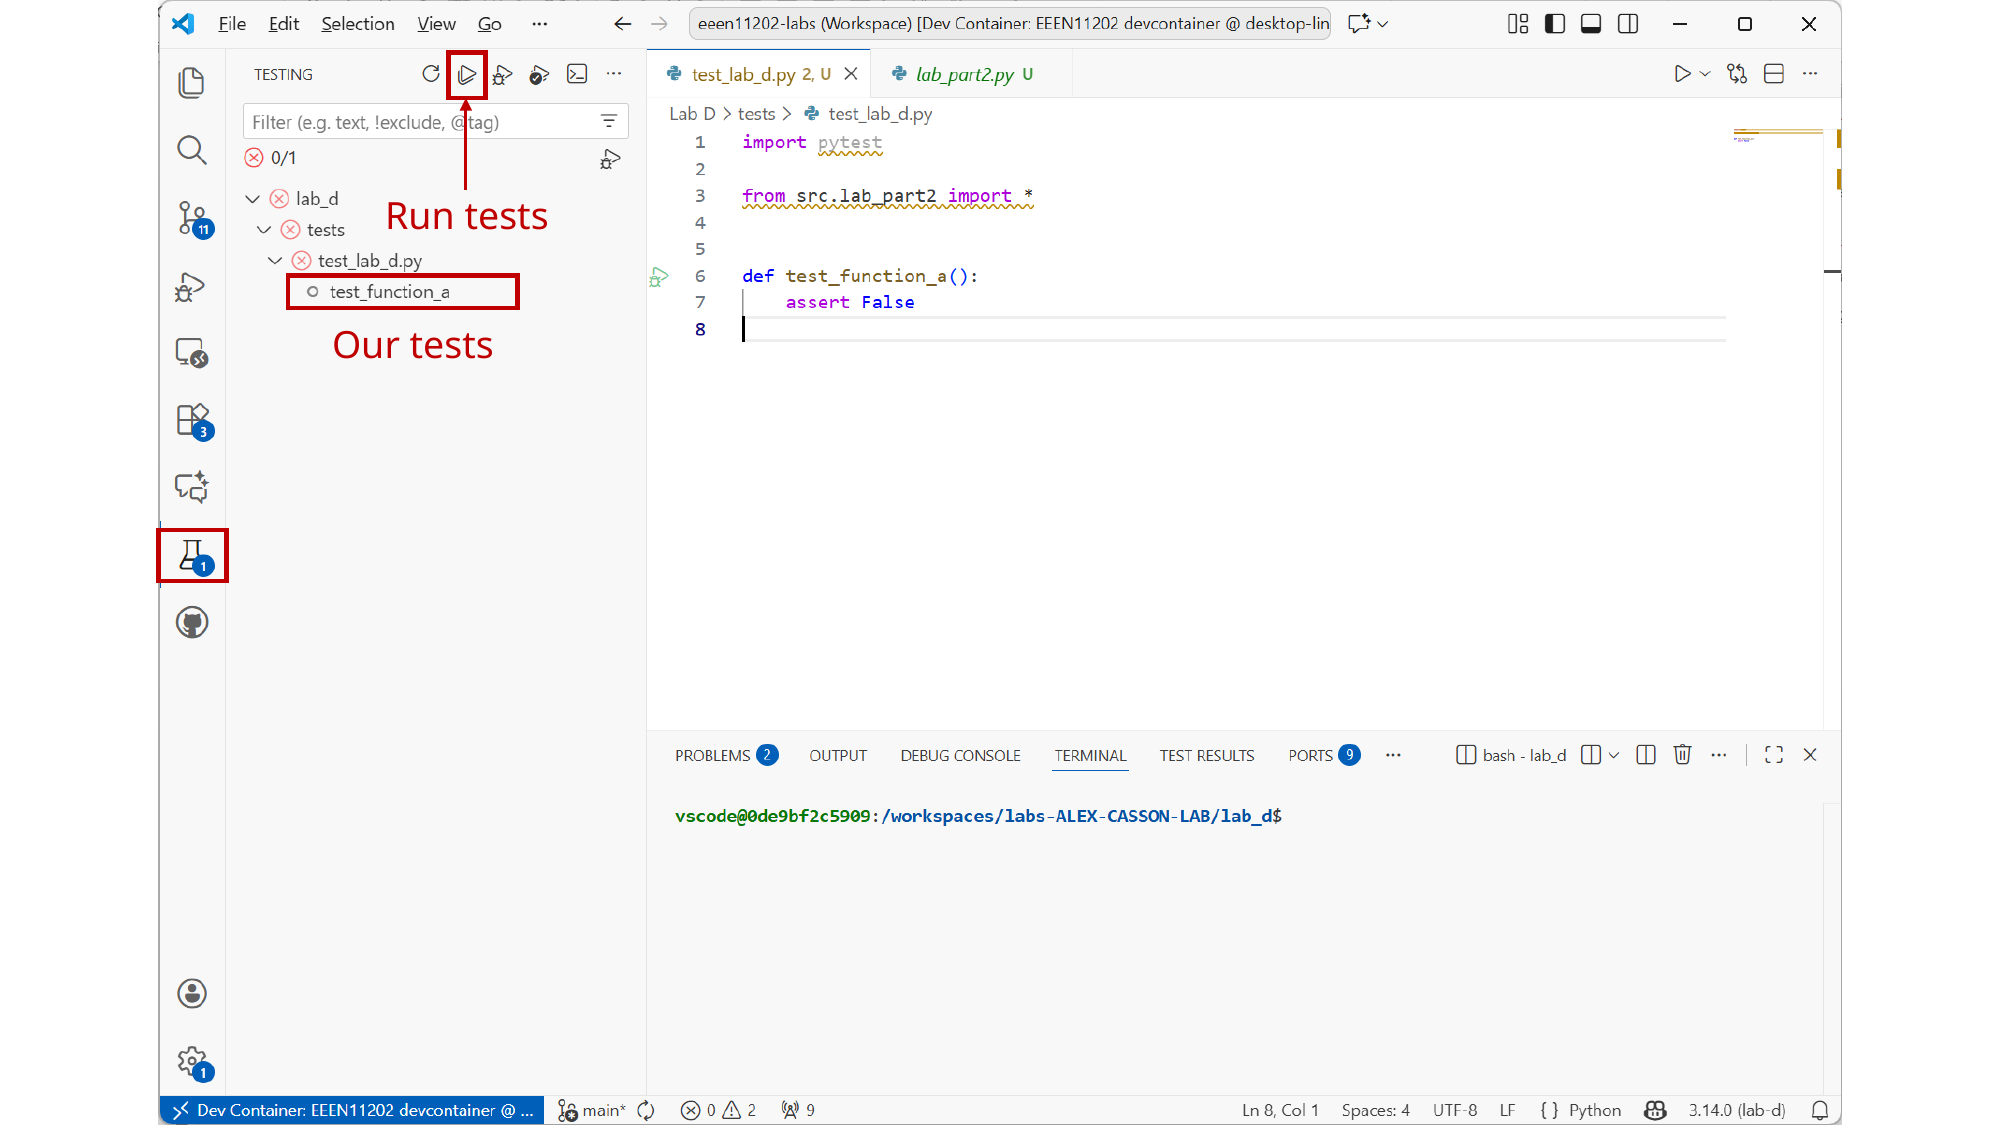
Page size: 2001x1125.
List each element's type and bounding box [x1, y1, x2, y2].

picture [157, 0, 1843, 1125]
